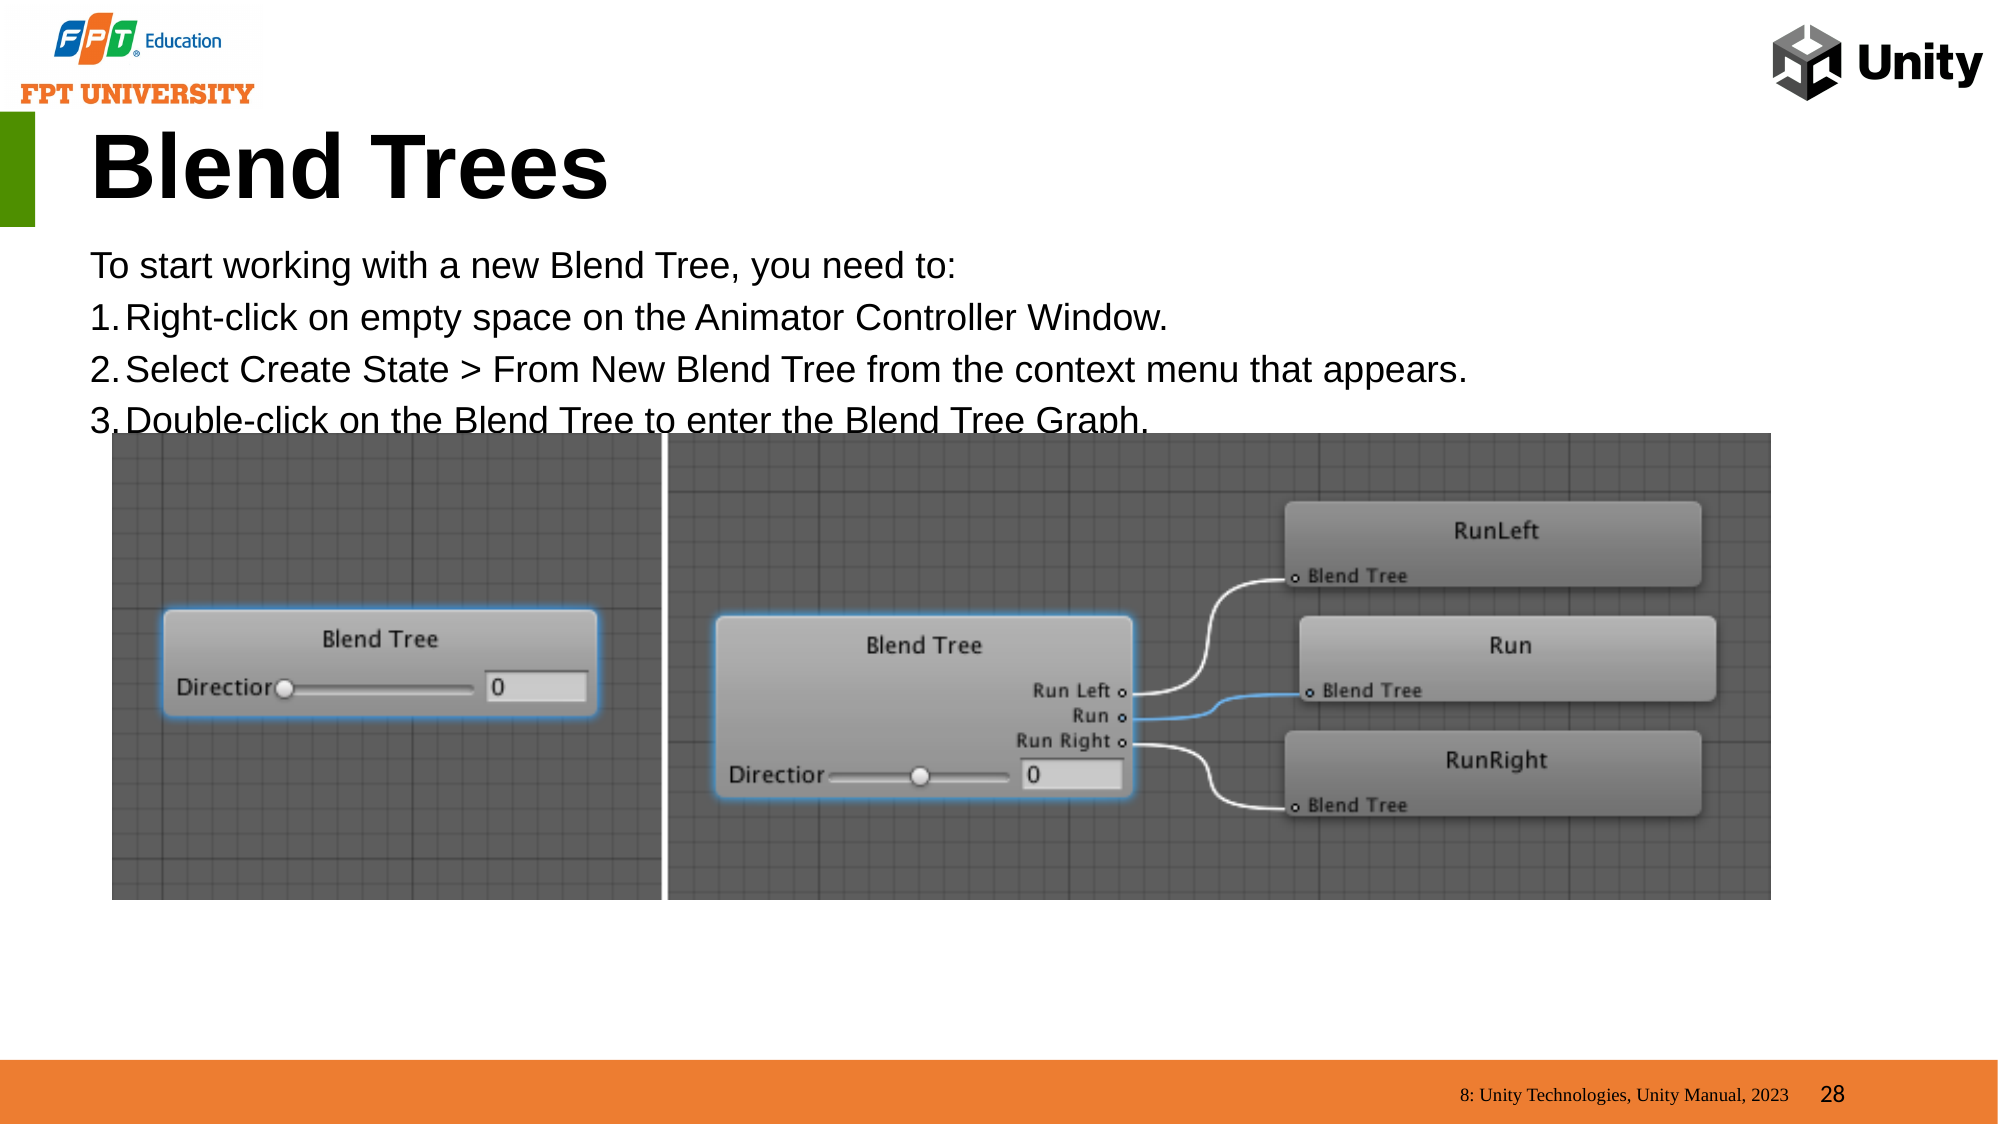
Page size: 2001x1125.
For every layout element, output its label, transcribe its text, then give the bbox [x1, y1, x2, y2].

slide_number 28 [1412, 1063, 1861, 1122]
picture [112, 433, 1771, 900]
picture [4, 4, 263, 109]
text_box Blend Trees [37, 111, 1975, 227]
picture [1765, 0, 1992, 126]
text_box To start working with a new Blend Tree, you need to: Right-click on empty space on the Animator Controller Window. Select Create State > From New Blend Tree from the context menu that appears. Double-click on the Blend Tree to enter the Blend Tree Graph. [75, 227, 1575, 494]
